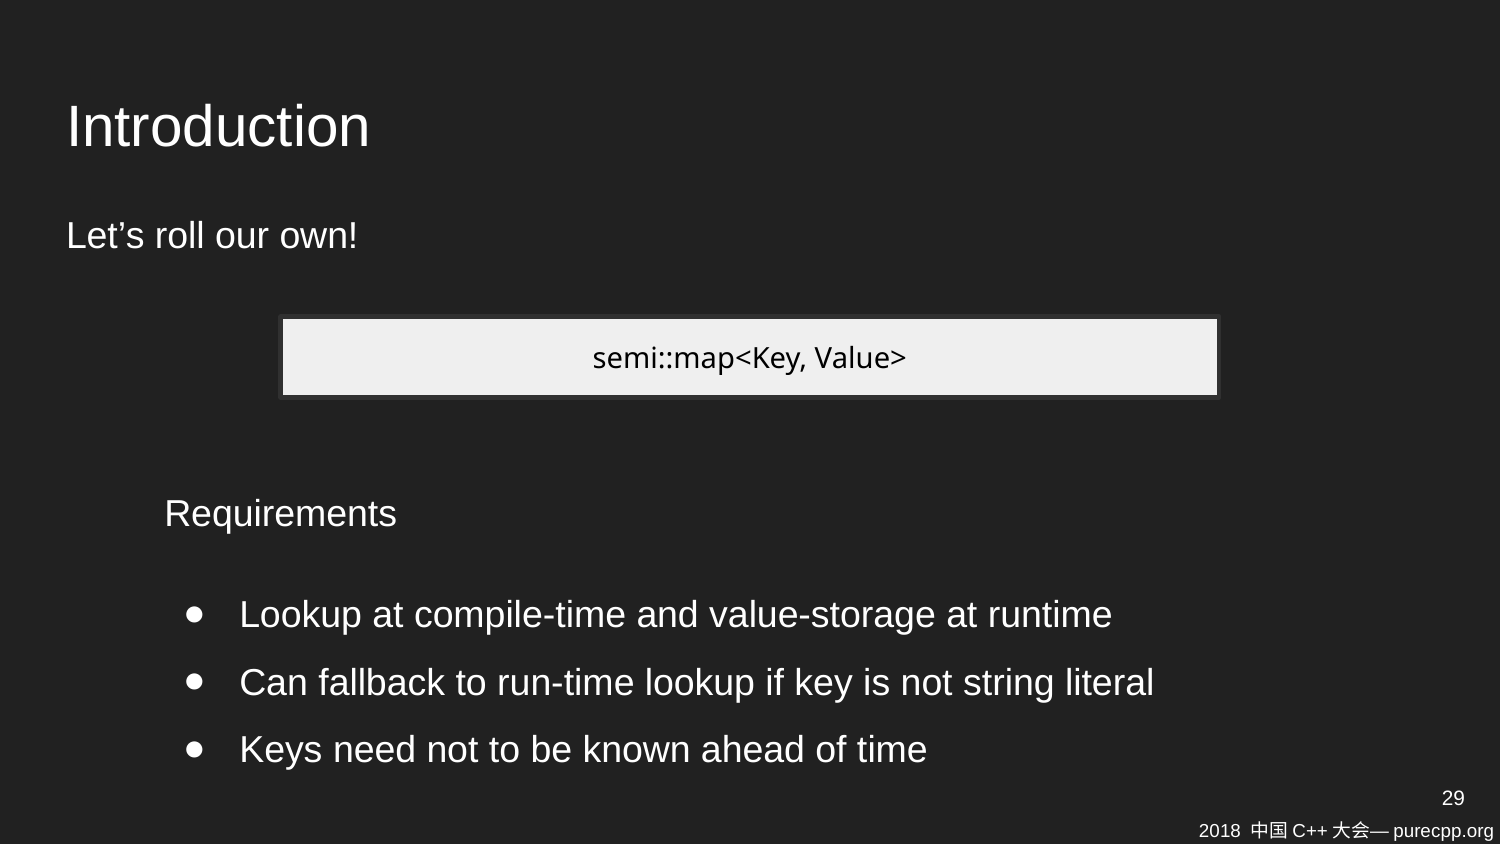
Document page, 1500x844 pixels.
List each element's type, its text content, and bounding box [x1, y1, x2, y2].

slide_number 29 [1389, 764, 1480, 830]
text_box semi::map<Key, Value> [280, 316, 1220, 398]
list Let’s roll our own! [51, 189, 1449, 276]
list Requirements Lookup at compile-time and value-storage at runtime Can fallback to run-time lookup if key is not string literal Keys need not to be known ahead of time [149, 467, 1351, 723]
title Introduction [51, 72, 1449, 167]
